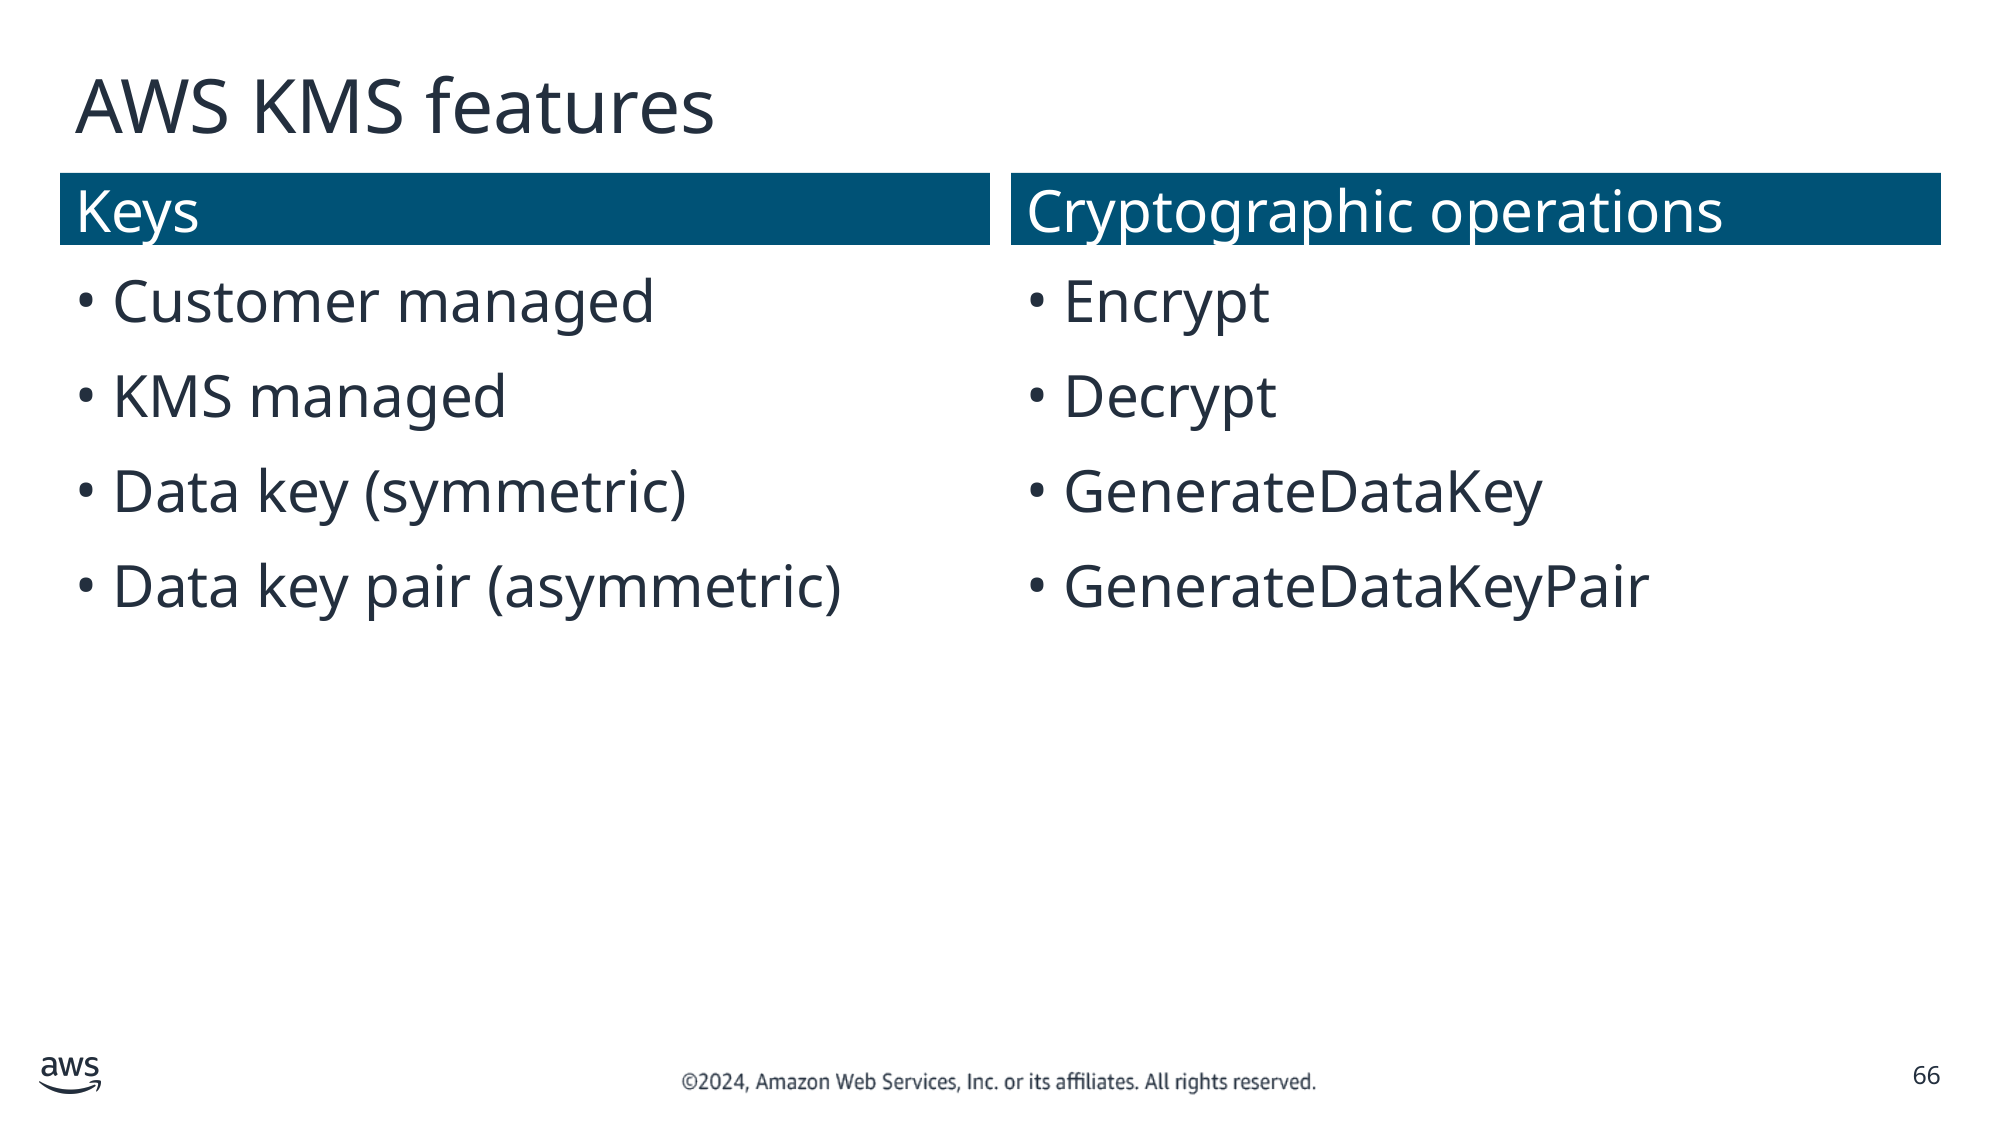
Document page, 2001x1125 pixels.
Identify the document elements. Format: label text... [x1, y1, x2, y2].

list Customer managed KMS managed Data key (symmetric) Data key pair (asymmetric) [60, 256, 990, 1056]
list Encrypt Decrypt GenerateDataKey GenerateDataKeyPair [1011, 256, 1941, 1056]
picture [621, 1061, 1378, 1105]
title AWS KMS features [60, 49, 1941, 170]
list Keys [60, 172, 990, 245]
list Cryptographic operations [1011, 172, 1941, 245]
slide_number ‹#› [1861, 1057, 1941, 1095]
picture [39, 1057, 101, 1094]
